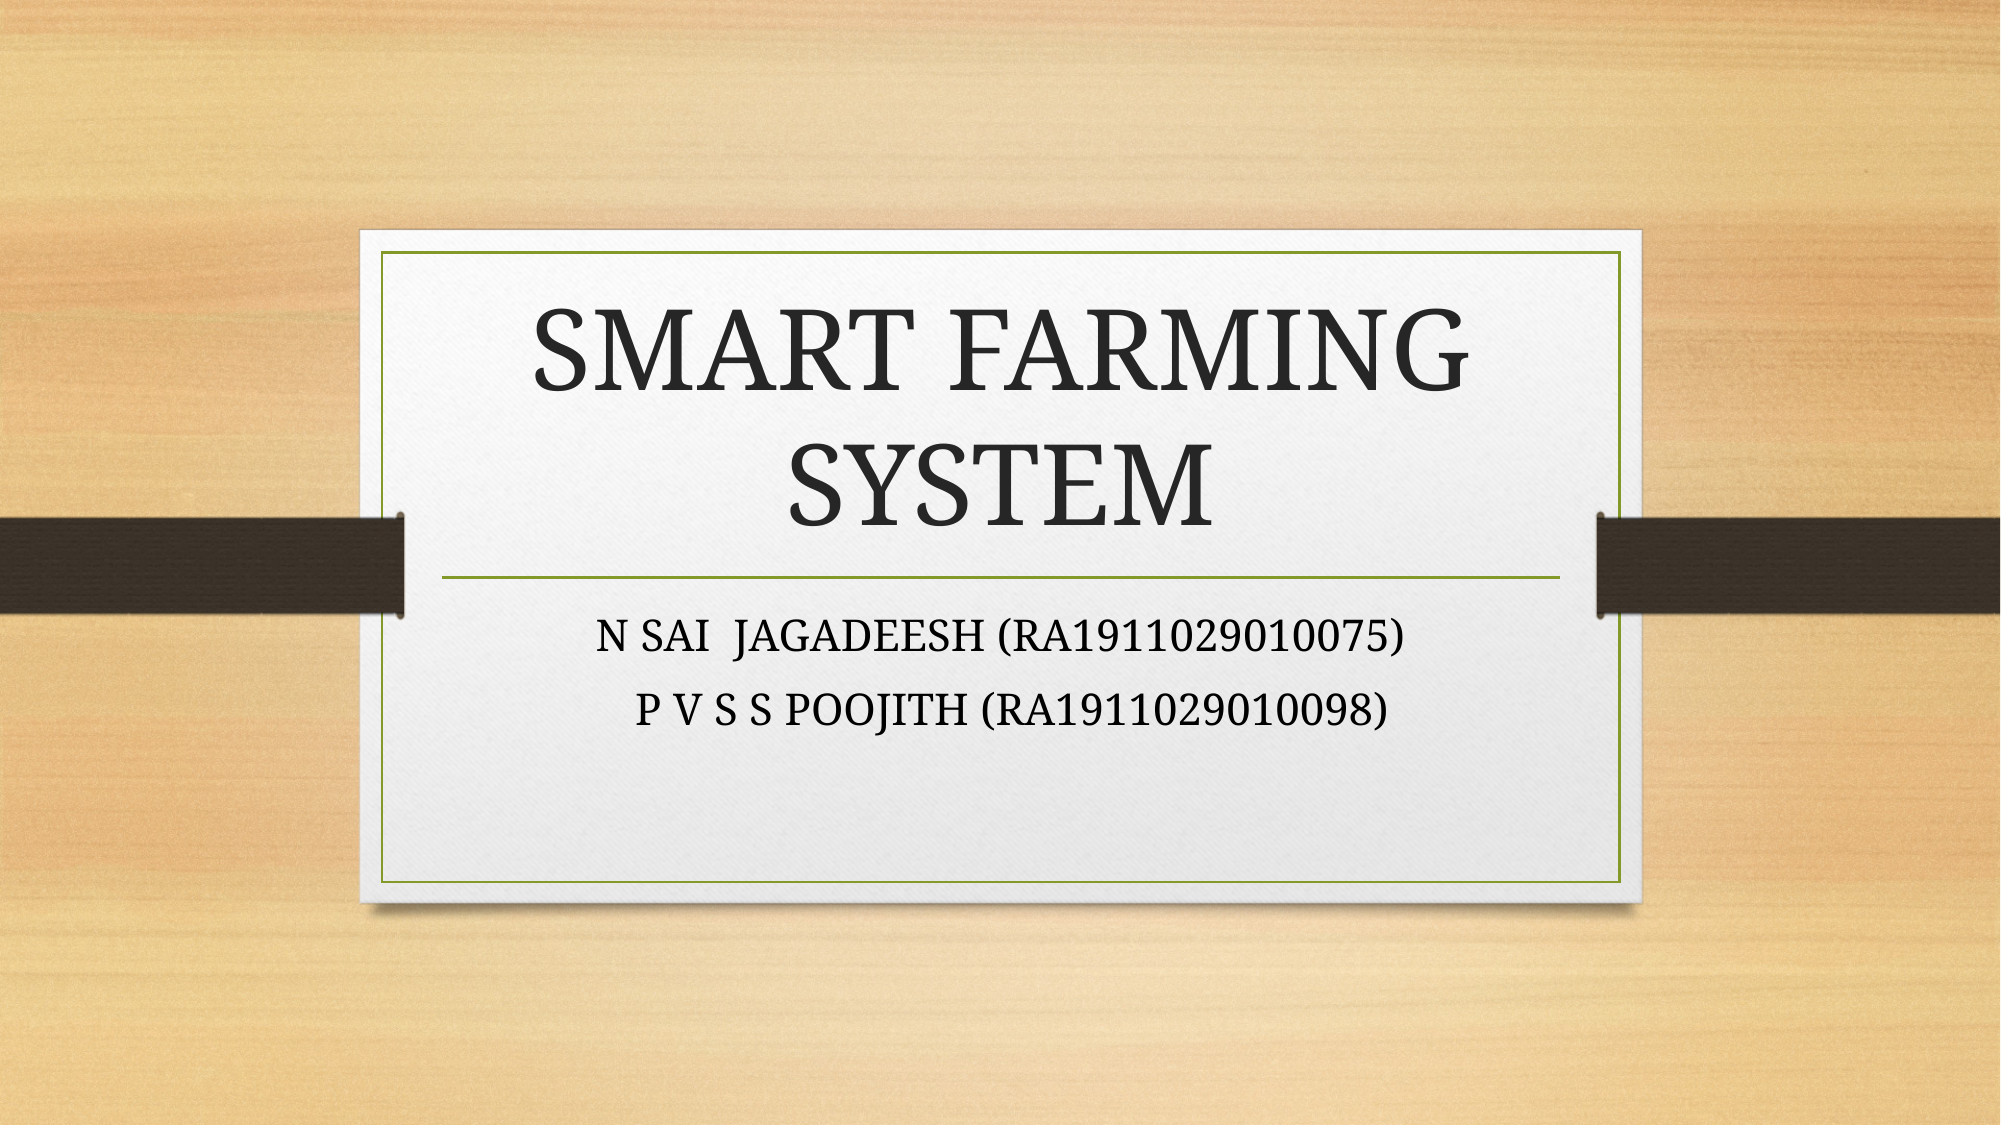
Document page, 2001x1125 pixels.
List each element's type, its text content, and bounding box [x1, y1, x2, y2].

subtitle N SAI JAGADEESH (RA1911029010075) P V S S POOJITH (RA1911029010098) [441, 600, 1560, 817]
picture [0, 0, 2001, 1125]
title SMART FARMING SYSTEM [441, 306, 1560, 556]
